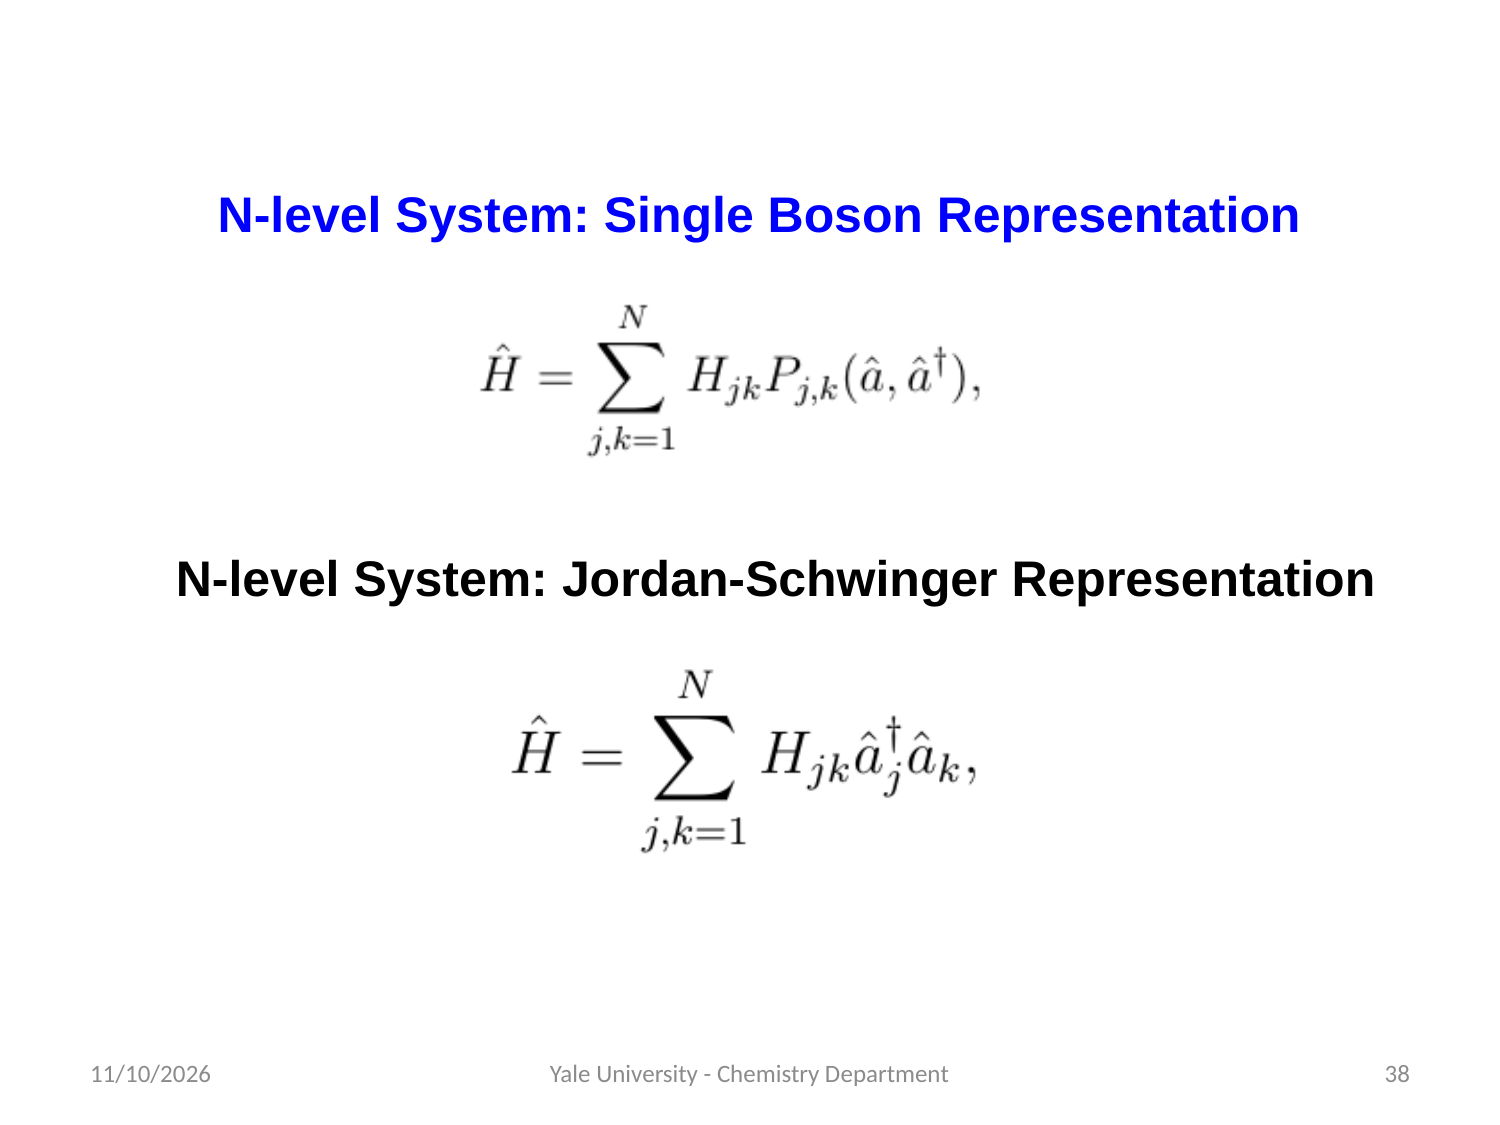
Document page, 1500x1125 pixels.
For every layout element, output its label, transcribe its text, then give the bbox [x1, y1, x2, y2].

picture [489, 660, 988, 865]
slide_number 38 [1074, 1042, 1425, 1103]
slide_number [75, 1042, 425, 1103]
text_box N-level System: Jordan-Schwinger Representation [126, 520, 1425, 633]
footer Yale University - Chemistry Department [512, 1042, 988, 1103]
picture [458, 289, 1007, 476]
text_box N-level System: Single Boson Representation [110, 155, 1409, 269]
